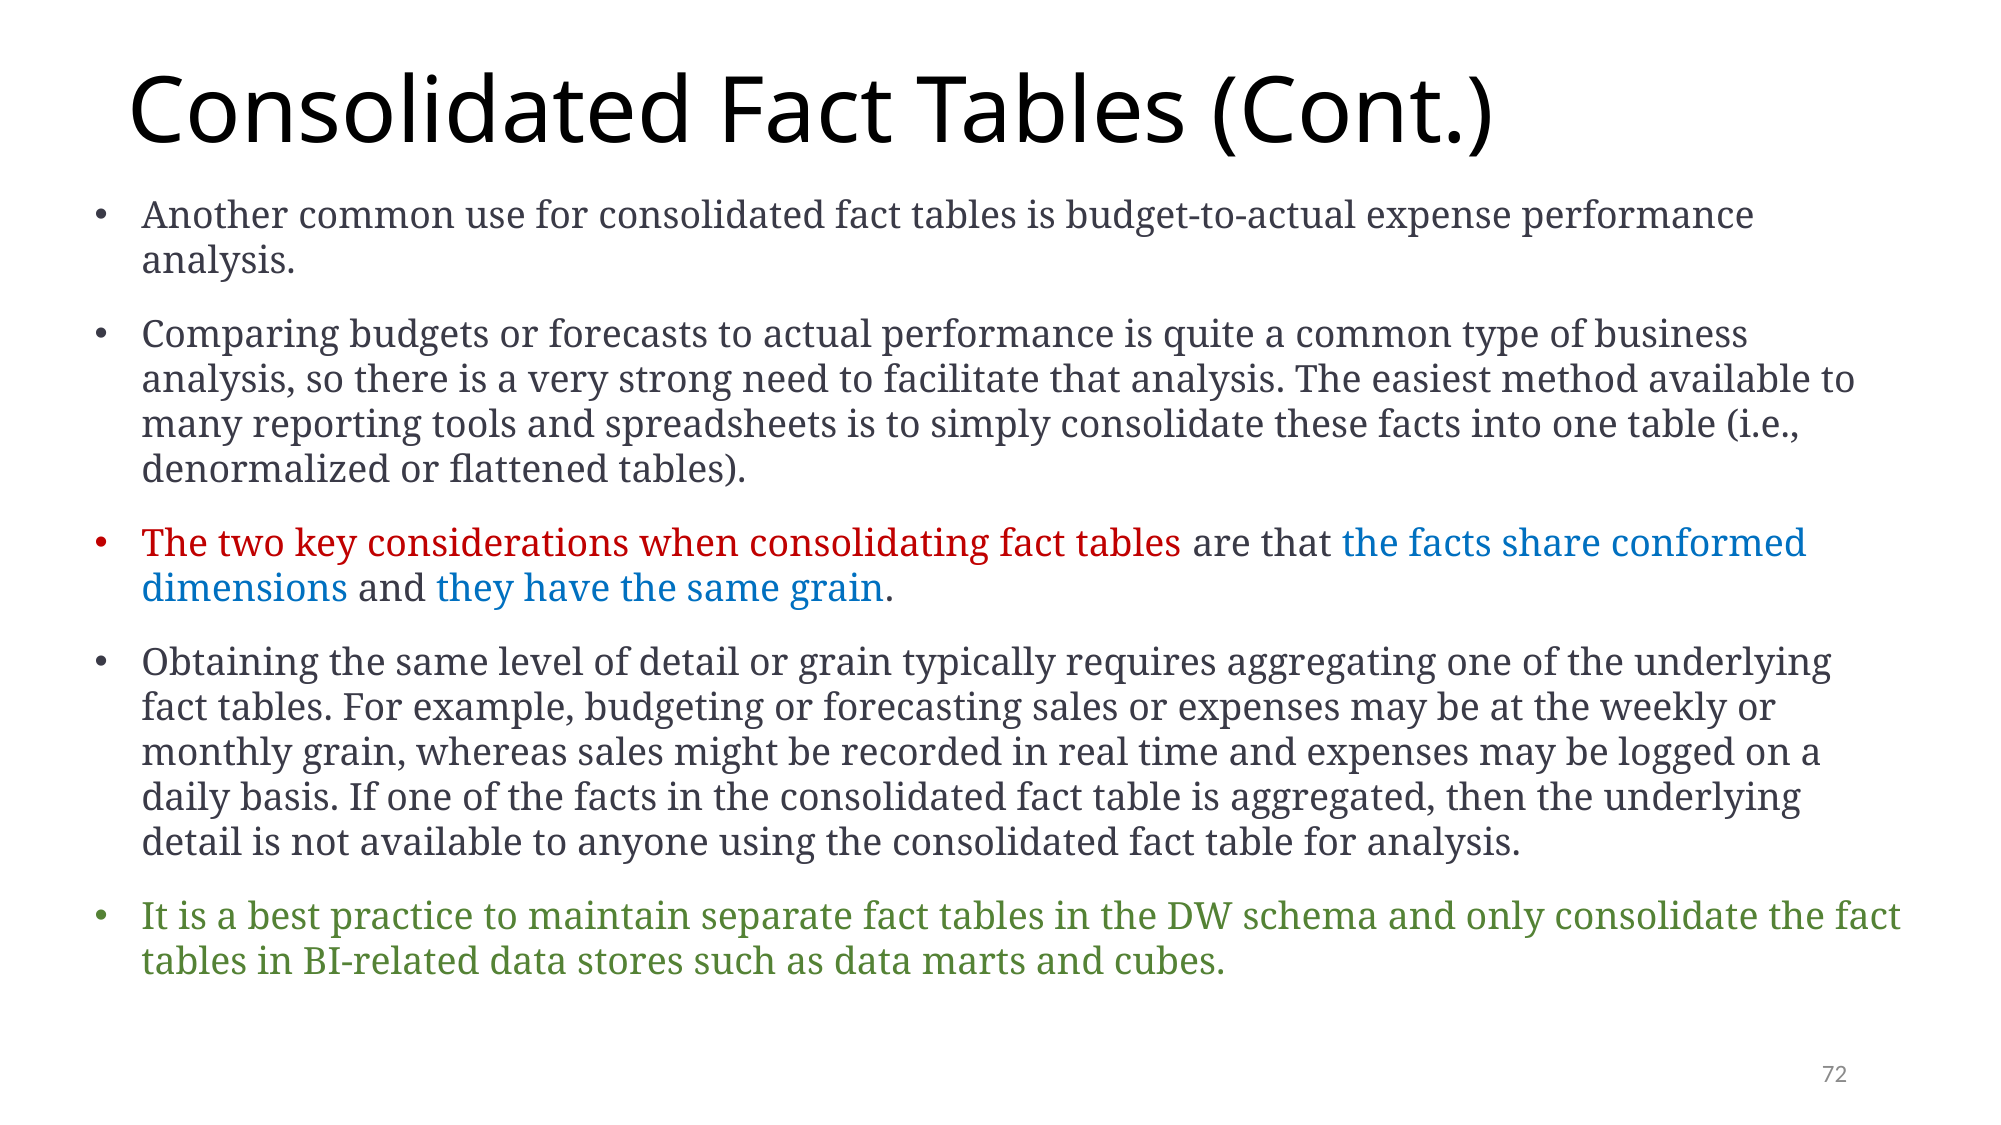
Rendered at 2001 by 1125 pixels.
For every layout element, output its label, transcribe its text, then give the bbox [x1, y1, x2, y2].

text_box Another common use for consolidated fact tables is budget-to-actual expense performance analysis. Comparing budgets or forecasts to actual performance is quite a common type of business analysis, so there is a very strong need to facilitate that analysis. The easiest method available to many reporting tools and spreadsheets is to simply consolidate these facts into one table (i.e., denormalized or flattened tables). The two key considerations when consolidating fact tables are that the facts share conformed dimensions and they have the same grain. Obtaining the same level of detail or grain typically requires aggregating one of the underlying fact tables. For example, budgeting or forecasting sales or expenses may be at the weekly or monthly grain, whereas sales might be recorded in real time and expenses may be logged on a daily basis. If one of the facts in the consolidated fact table is aggregated, then the underlying detail is not available to anyone using the consolidated fact table for analysis. It is a best practice to maintain separate fact tables in the DW schema and only consolidate the fact tables in BI-related data stores such as data marts and cubes. [79, 183, 1921, 990]
slide_number 72 [1412, 1042, 1863, 1103]
title Consolidated Fact Tables (Cont.) [112, 4, 1838, 183]
